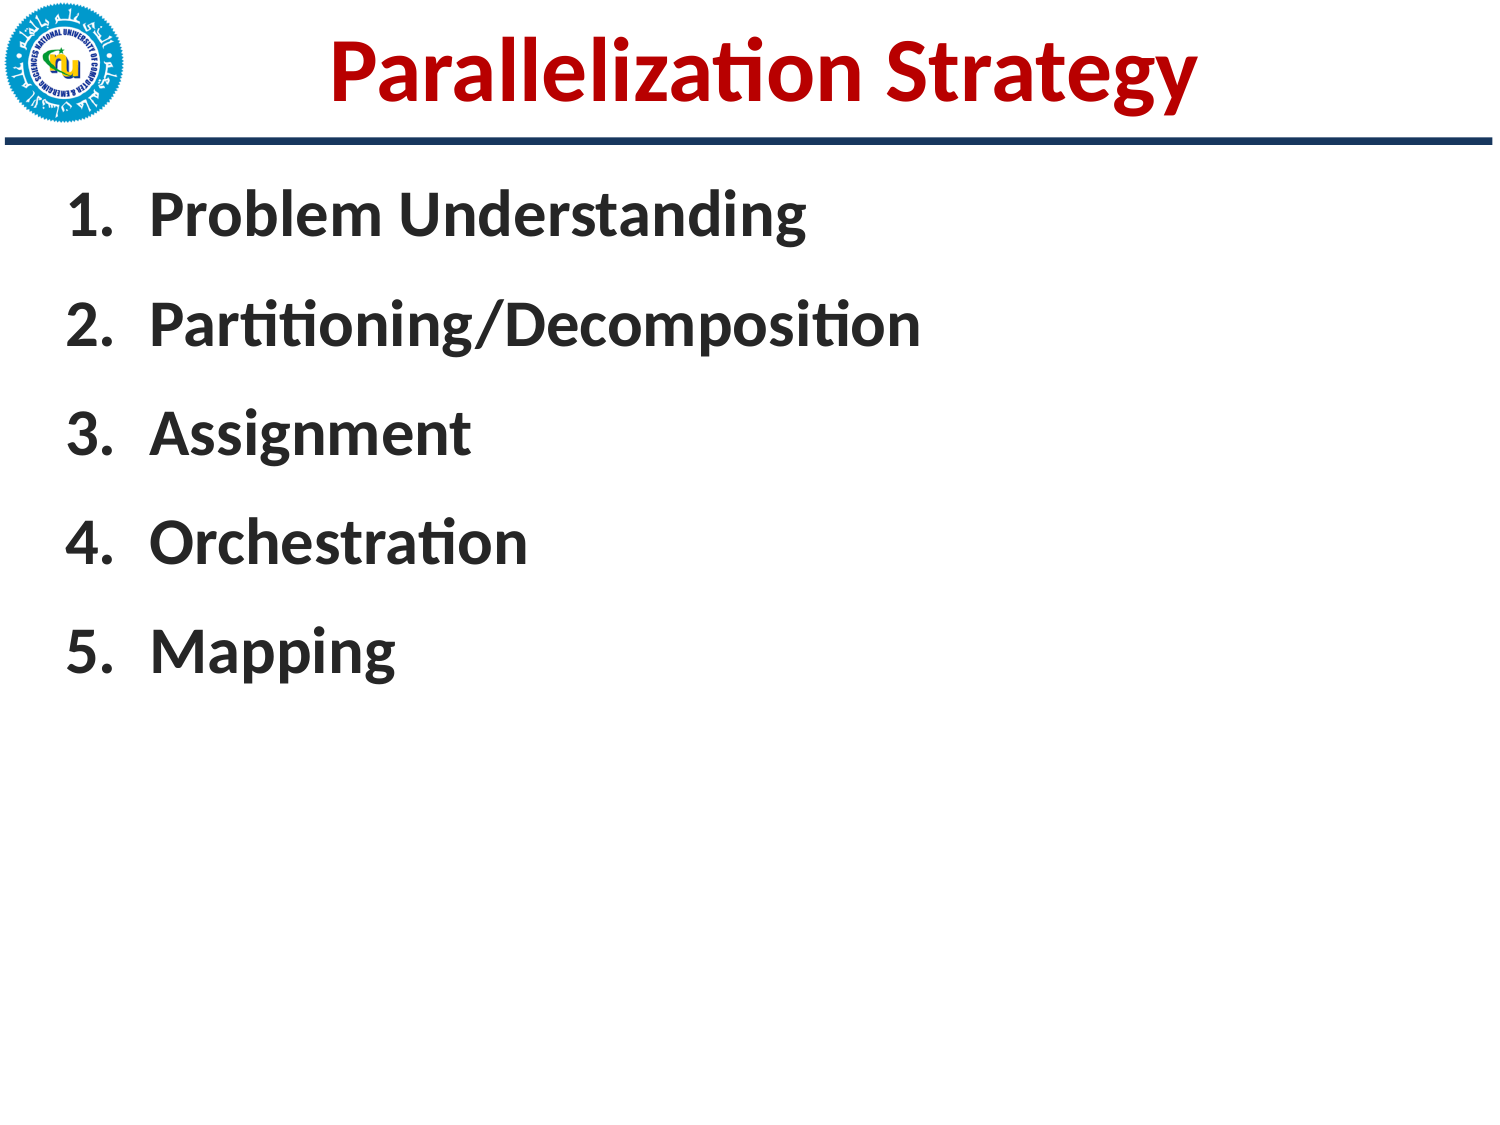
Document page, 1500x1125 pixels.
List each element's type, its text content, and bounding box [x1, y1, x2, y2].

picture [18, 63, 24, 75]
text_box Parallelization Strategy [29, 0, 1500, 143]
picture [4, 2, 29, 123]
text_box [3, 135, 1494, 147]
list Problem Understanding Partitioning/Decomposition Assignment Orchestration Mapping [50, 162, 1475, 1100]
